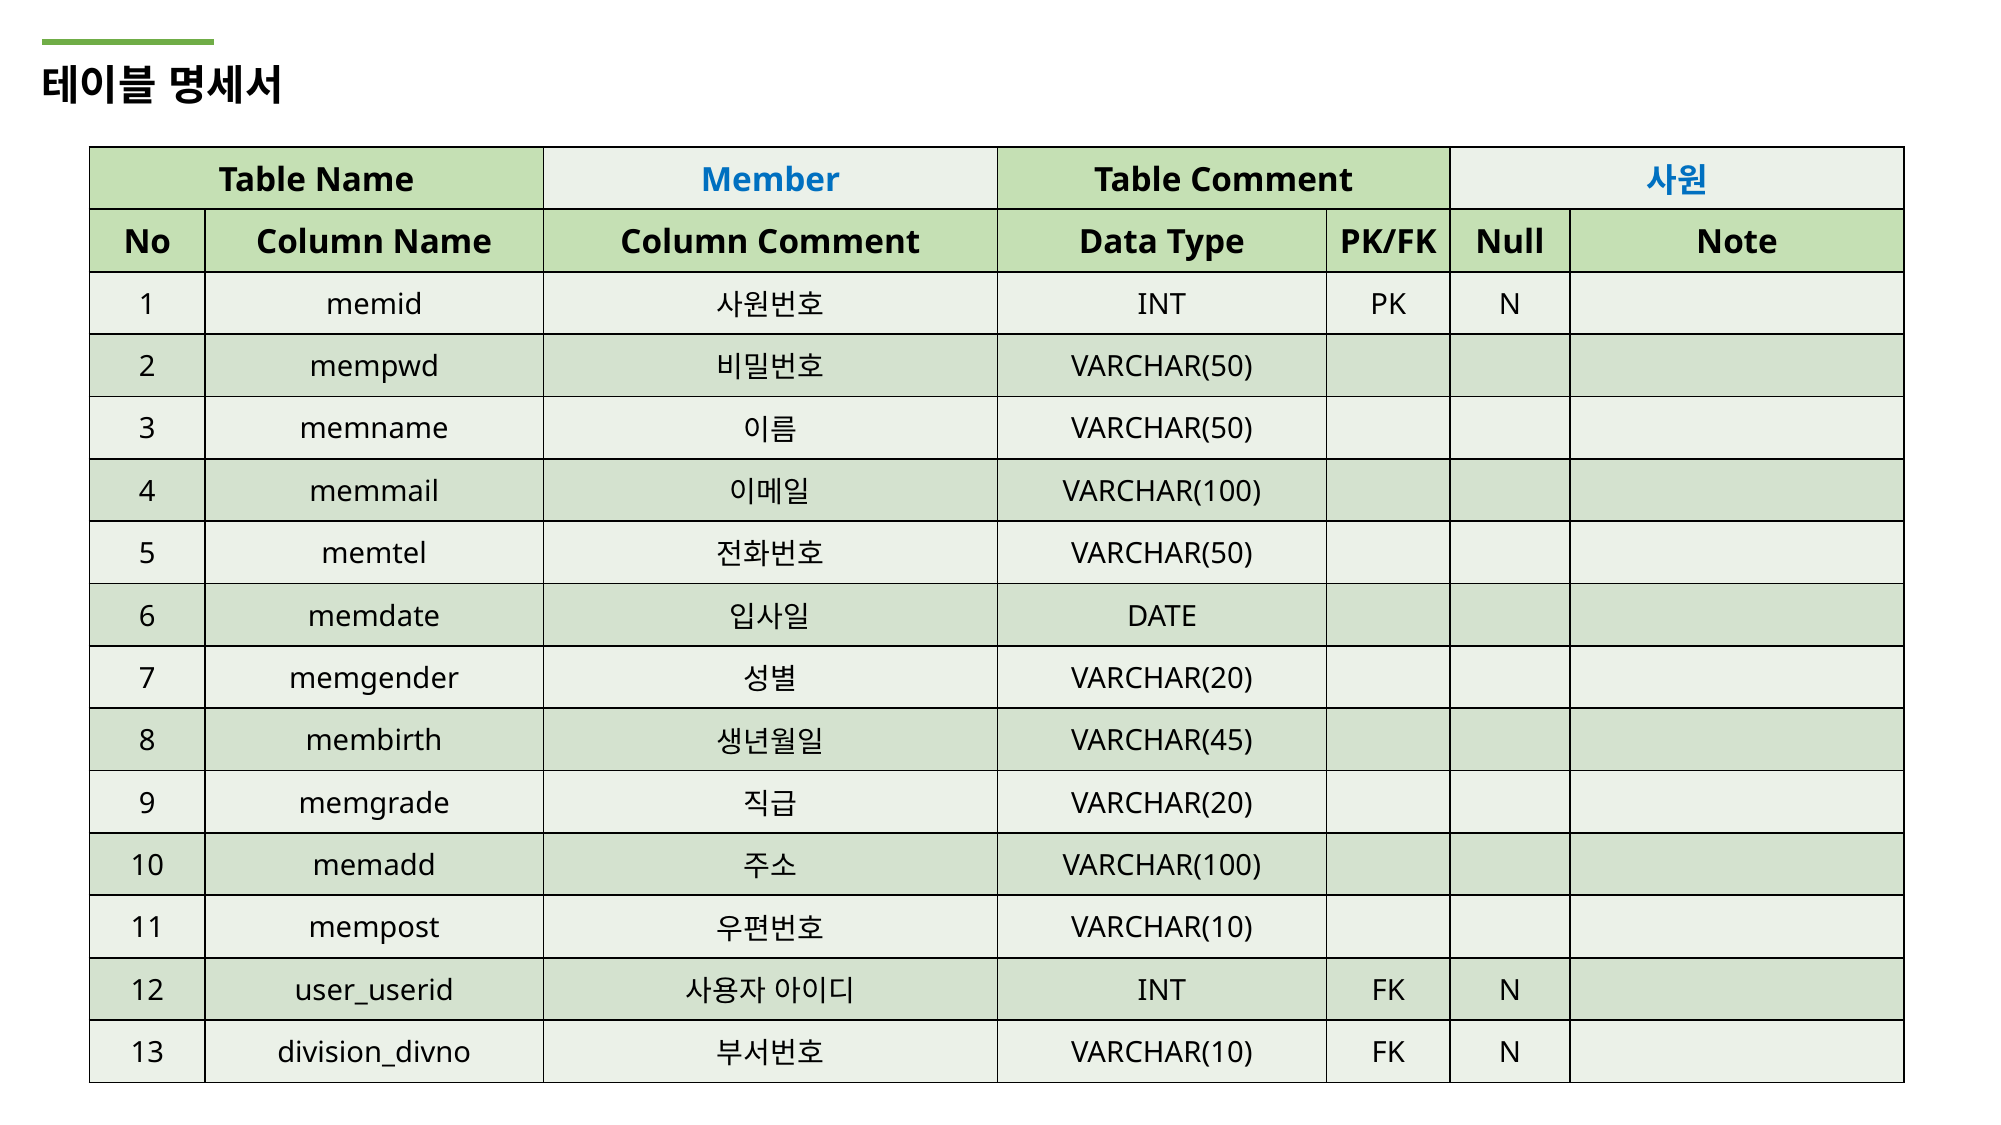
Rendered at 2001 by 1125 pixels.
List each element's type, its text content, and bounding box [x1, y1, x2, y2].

table_cell VARCHAR(50) [998, 335, 1326, 396]
table_cell Data Type [998, 210, 1326, 271]
table_header Table Comment [998, 148, 1449, 208]
table_cell 4 [90, 460, 204, 520]
table_cell INT [998, 273, 1326, 333]
table_cell N [1451, 273, 1569, 333]
table_header Table Name [90, 148, 543, 208]
table_cell memgender [206, 647, 543, 707]
table_cell [1571, 647, 1903, 707]
table_cell [1571, 959, 1903, 1019]
table_cell 우편번호 [544, 896, 997, 957]
table_header 사원 [1451, 148, 1903, 208]
table_cell PK/FK [1327, 210, 1449, 271]
table_cell VARCHAR(20) [998, 647, 1326, 707]
table_cell [1571, 1021, 1903, 1082]
table_cell membirth [206, 709, 543, 770]
table_cell VARCHAR(100) [998, 834, 1326, 894]
table_cell [1327, 709, 1449, 770]
table_header Member [544, 148, 997, 208]
table_cell [1451, 460, 1569, 520]
table_cell 부서번호 [544, 1021, 997, 1082]
table_cell No [90, 210, 204, 271]
table_cell [1571, 771, 1903, 832]
table_cell [1327, 522, 1449, 583]
table_cell 주소 [544, 834, 997, 894]
table_cell Column Name [206, 210, 543, 271]
table_cell [1571, 335, 1903, 396]
table_cell 이름 [544, 397, 997, 458]
table_cell 6 [90, 584, 204, 645]
table_cell [1571, 896, 1903, 957]
table_cell 이메일 [544, 460, 997, 520]
table_cell mempwd [206, 335, 543, 396]
table_cell [1451, 709, 1569, 770]
table_cell [1327, 771, 1449, 832]
table_cell memid [206, 273, 543, 333]
table_cell [1451, 896, 1569, 957]
table_cell 7 [90, 647, 204, 707]
table_cell 전화번호 [544, 522, 997, 583]
table_cell 5 [90, 522, 204, 583]
table_cell [1327, 834, 1449, 894]
table_cell VARCHAR(10) [998, 1021, 1326, 1082]
table_cell VARCHAR(10) [998, 896, 1326, 957]
table_cell VARCHAR(50) [998, 522, 1326, 583]
table_cell [1451, 335, 1569, 396]
table_cell 1 [90, 273, 204, 333]
table_cell division_divno [206, 1021, 543, 1082]
table_cell N [1451, 1021, 1569, 1082]
table_cell FK [1327, 1021, 1449, 1082]
table_cell 8 [90, 709, 204, 770]
table_cell 13 [90, 1021, 204, 1082]
table_cell mempost [206, 896, 543, 957]
table_cell 9 [90, 771, 204, 832]
table_cell VARCHAR(45) [998, 709, 1326, 770]
table_cell VARCHAR(100) [998, 460, 1326, 520]
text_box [26, 42, 623, 118]
table_cell [1451, 584, 1569, 645]
table_cell [1571, 709, 1903, 770]
table_cell [1327, 397, 1449, 458]
table_cell Note [1571, 210, 1903, 271]
table_cell [1451, 397, 1569, 458]
table_cell user_userid [206, 959, 543, 1019]
table_cell 11 [90, 896, 204, 957]
table_cell VARCHAR(50) [998, 397, 1326, 458]
table_cell [1327, 647, 1449, 707]
table_cell 사용자 아이디 [544, 959, 997, 1019]
table_cell [1571, 273, 1903, 333]
table_cell PK [1327, 273, 1449, 333]
table_cell 12 [90, 959, 204, 1019]
table_cell [1327, 896, 1449, 957]
table_cell [1571, 834, 1903, 894]
table_cell DATE [998, 584, 1326, 645]
table_cell Null [1451, 210, 1569, 271]
table_cell memtel [206, 522, 543, 583]
table_cell 3 [90, 397, 204, 458]
table_cell 입사일 [544, 584, 997, 645]
table_cell [1451, 647, 1569, 707]
table_cell VARCHAR(20) [998, 771, 1326, 832]
table_cell Column Comment [544, 210, 997, 271]
table_cell N [1451, 959, 1569, 1019]
table_cell [1327, 460, 1449, 520]
table_cell memgrade [206, 771, 543, 832]
table_cell memmail [206, 460, 543, 520]
table_cell 비밀번호 [544, 335, 997, 396]
table_cell memname [206, 397, 543, 458]
table_cell 직급 [544, 771, 997, 832]
table_cell [1451, 522, 1569, 583]
table_cell [1327, 335, 1449, 396]
table_cell 2 [90, 335, 204, 396]
table_cell [1571, 397, 1903, 458]
table_cell 사원번호 [544, 273, 997, 333]
table_cell [1327, 584, 1449, 645]
table_cell FK [1327, 959, 1449, 1019]
table_cell INT [998, 959, 1326, 1019]
table_cell [1451, 834, 1569, 894]
table_cell memdate [206, 584, 543, 645]
table_cell [1571, 584, 1903, 645]
table_cell [1451, 771, 1569, 832]
table_cell [1571, 522, 1903, 583]
table_cell 10 [90, 834, 204, 894]
table_cell 생년월일 [544, 709, 997, 770]
table_cell memadd [206, 834, 543, 894]
table_cell 성별 [544, 647, 997, 707]
table_cell [1571, 460, 1903, 520]
